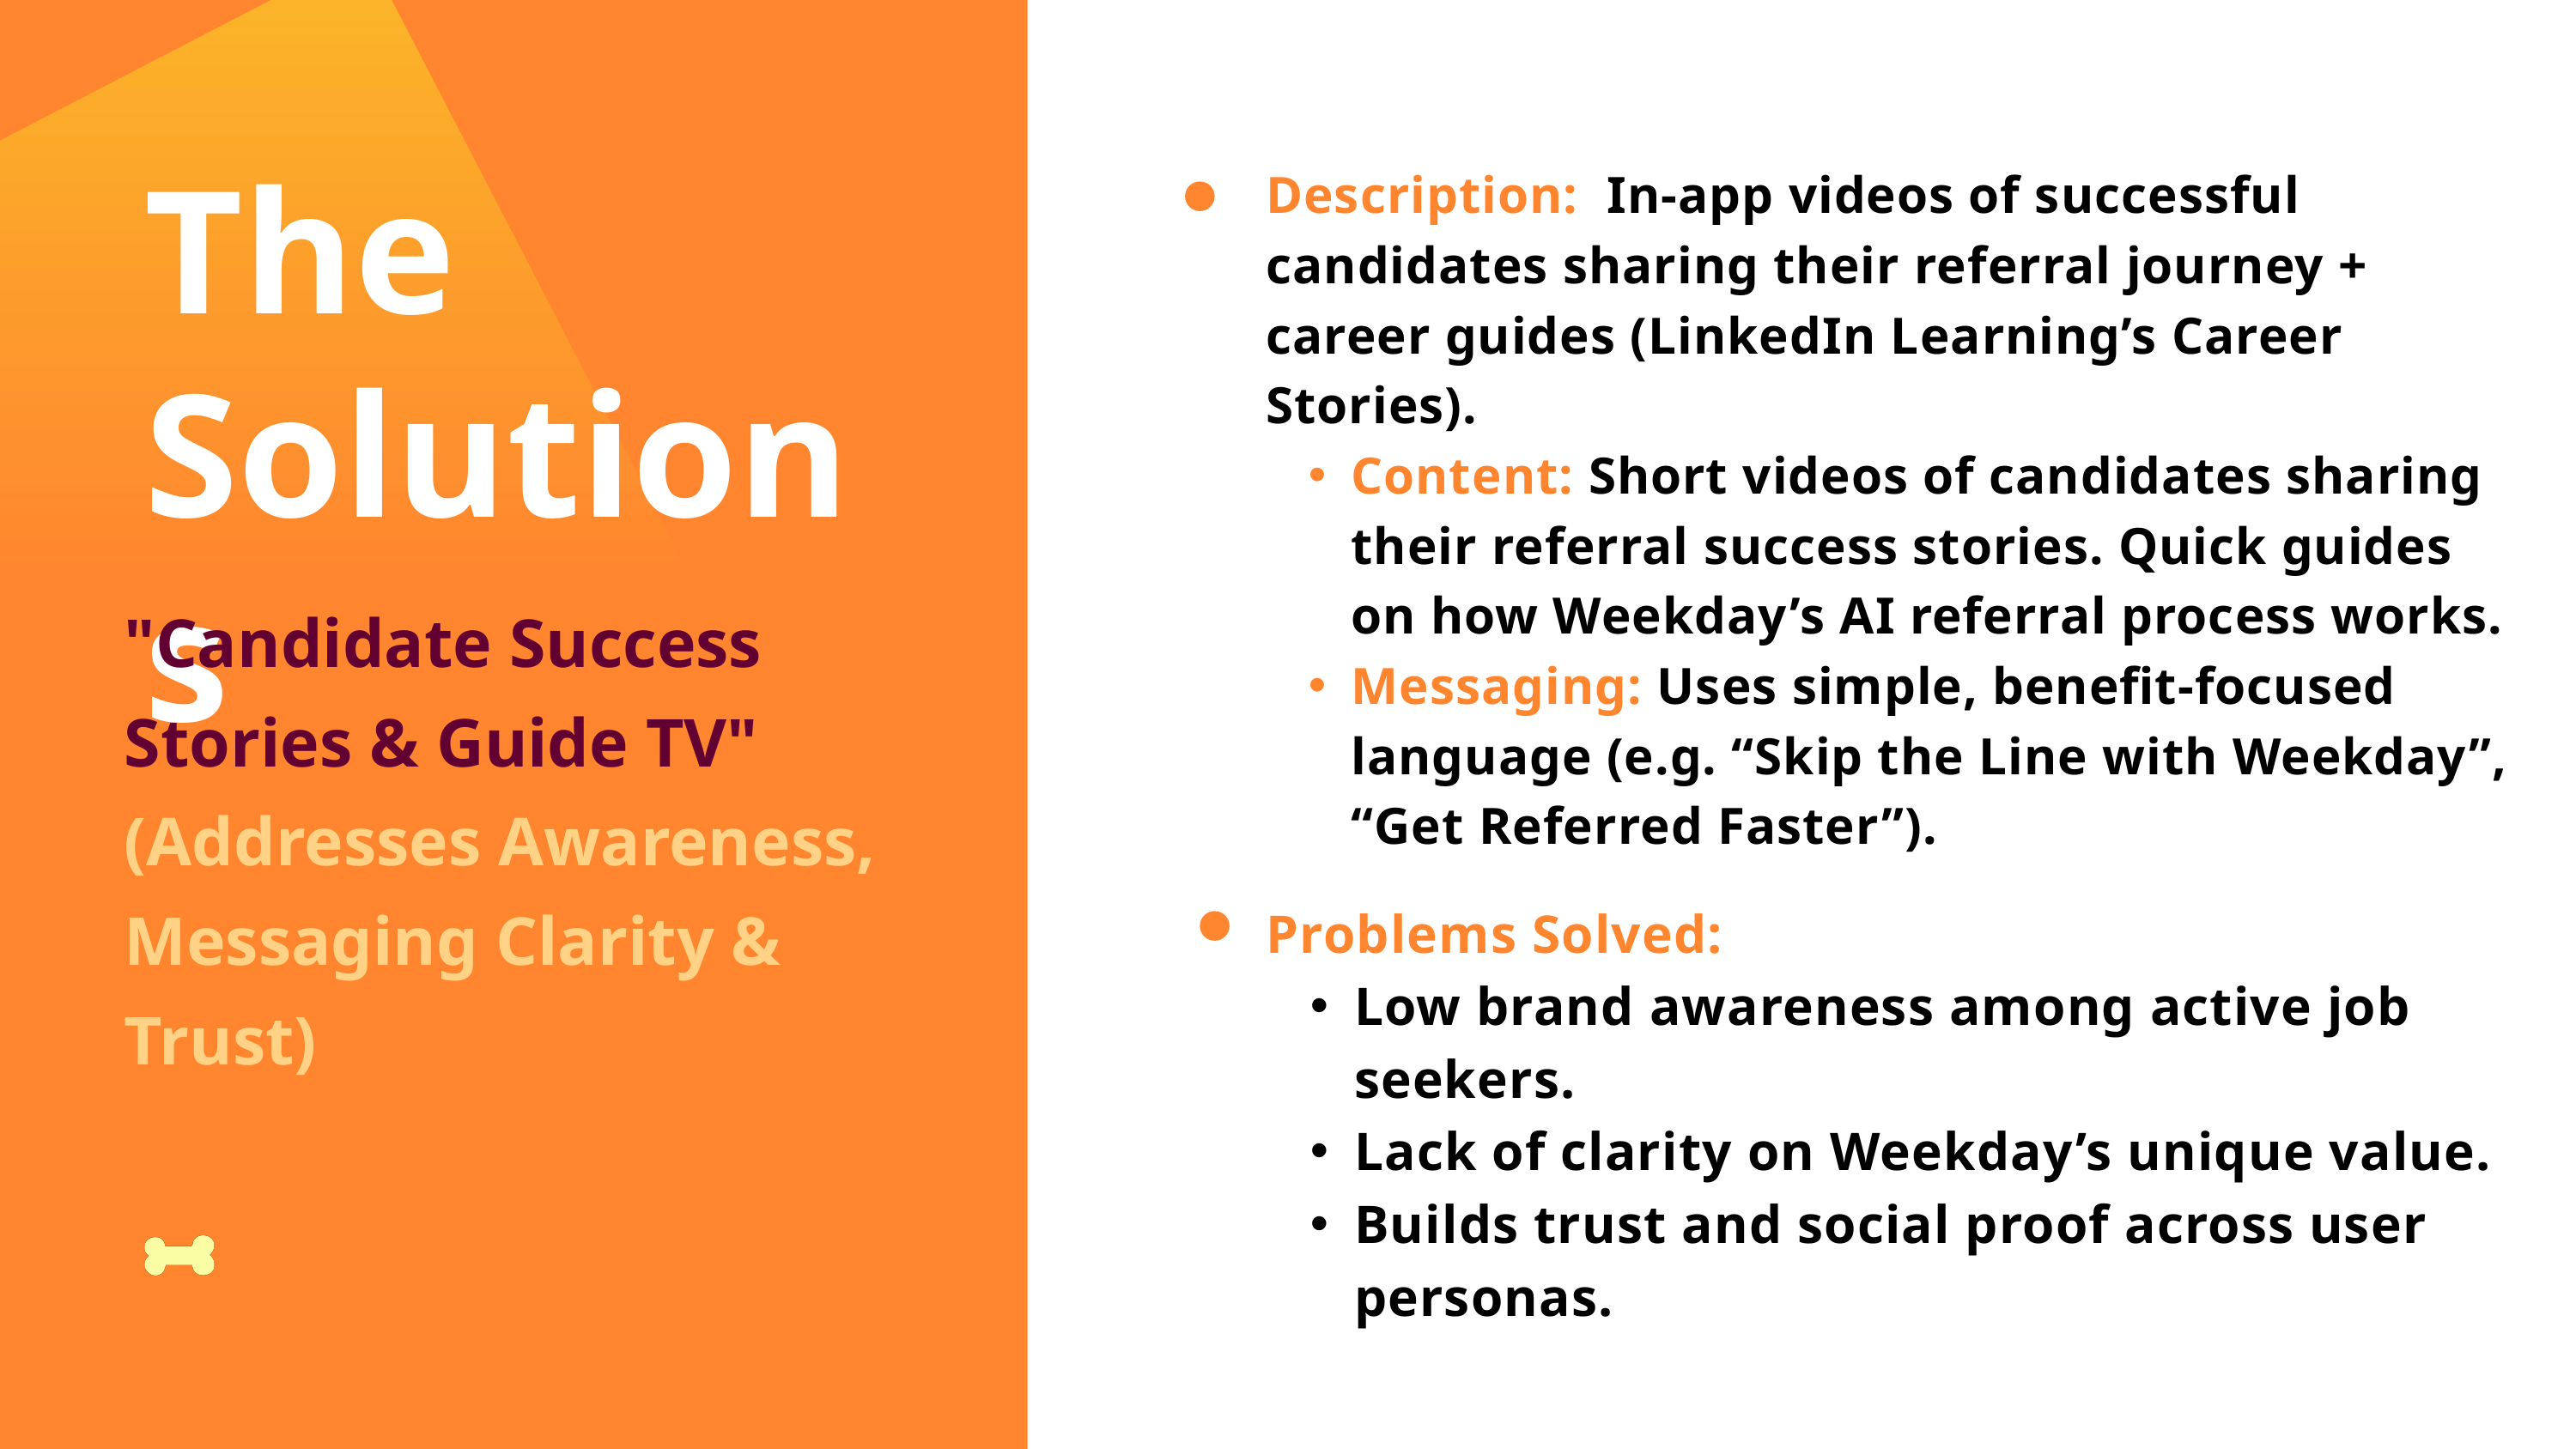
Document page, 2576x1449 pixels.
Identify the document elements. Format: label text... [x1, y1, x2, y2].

text_box "Candidate Success Stories & Guide TV" (Addresses Awareness, Messaging Clarity & Trust) [124, 581, 972, 1078]
text_box [0, 0, 1028, 1449]
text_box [144, 1196, 464, 1304]
text_box The Solutions [144, 143, 883, 581]
text_box [0, 0, 466, 942]
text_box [1266, 159, 2517, 896]
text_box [1200, 911, 1230, 942]
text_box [1184, 181, 1215, 212]
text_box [1266, 896, 2576, 1320]
